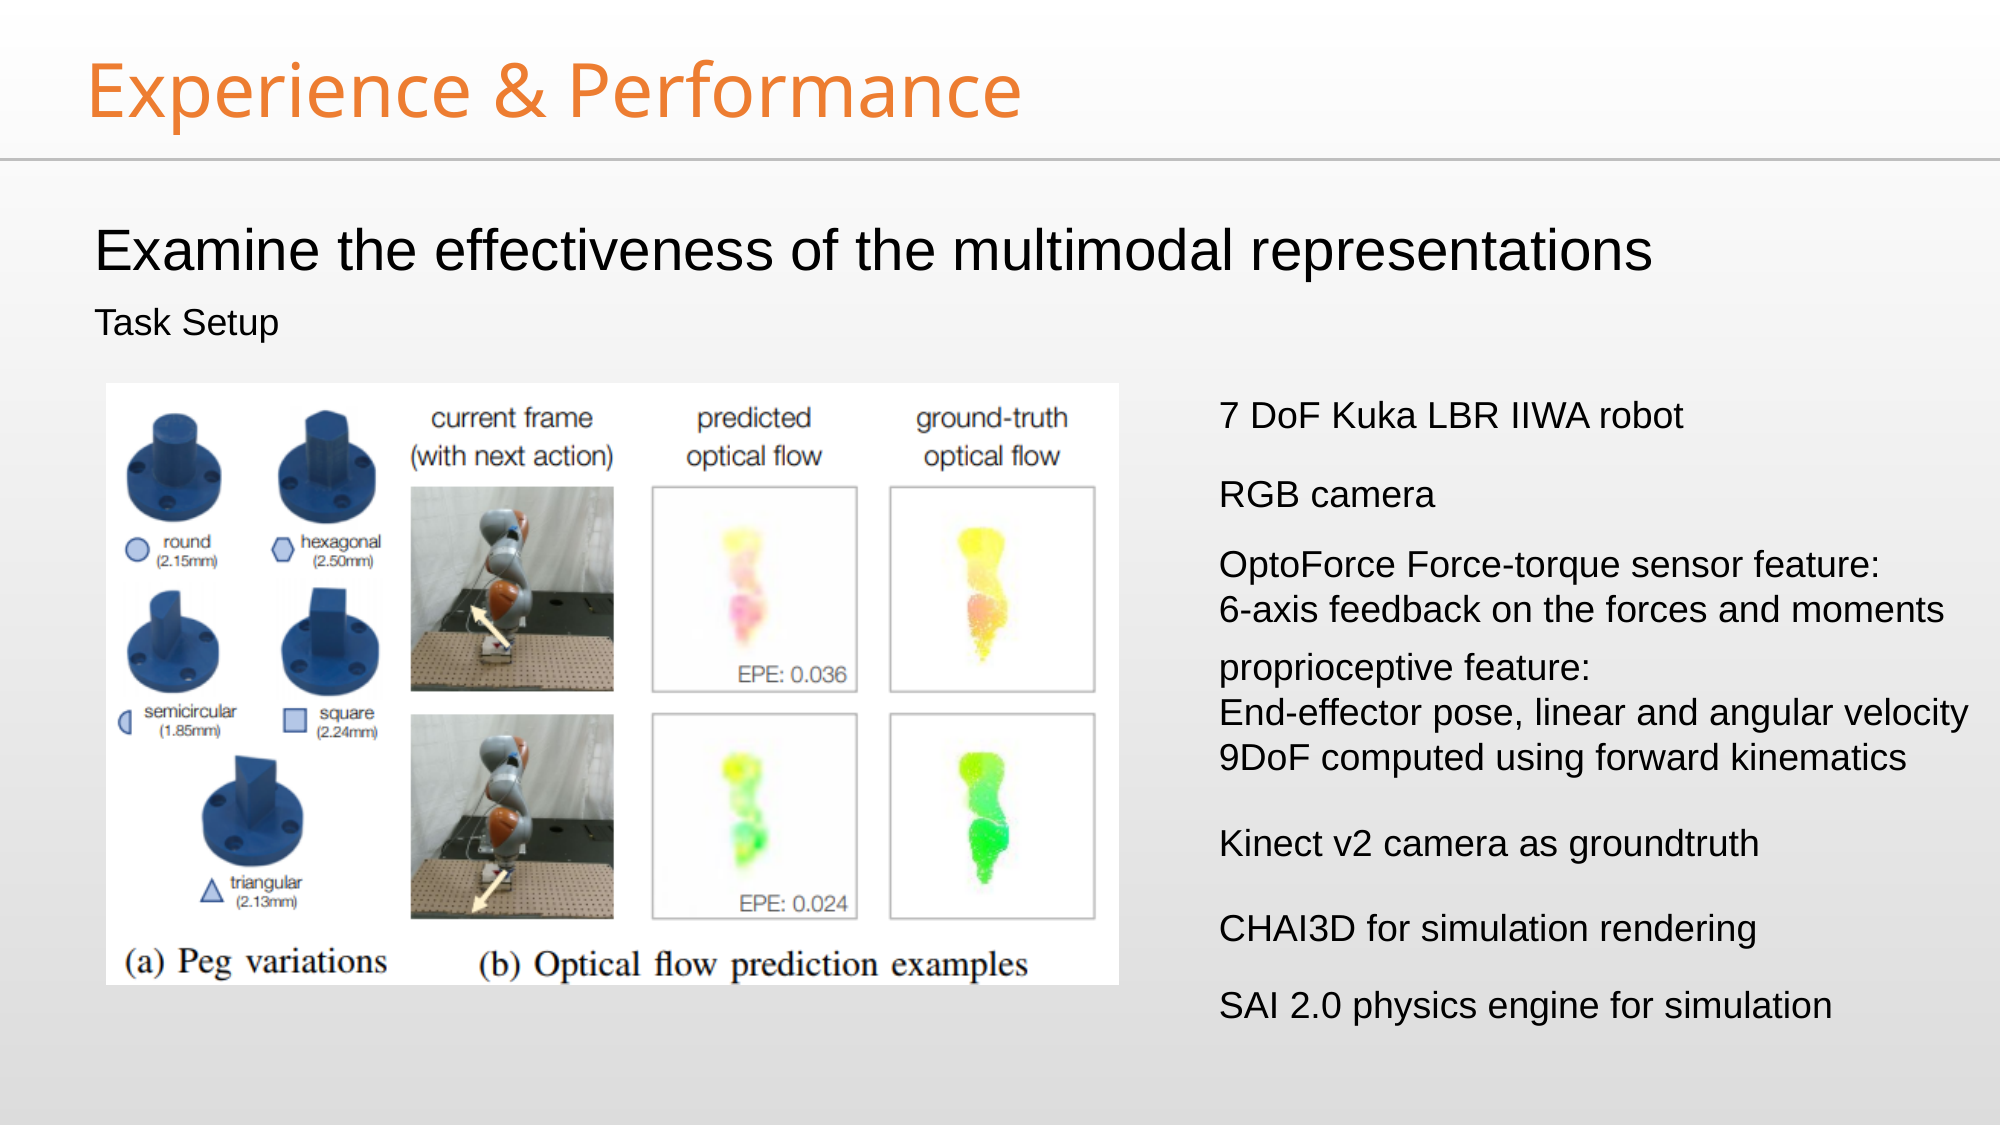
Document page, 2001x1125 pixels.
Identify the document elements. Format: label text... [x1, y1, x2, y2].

text_box OptoForce Force-torque sensor feature: 6-axis feedback on the forces and moments [1204, 532, 2000, 635]
text_box Task Setup [79, 290, 497, 350]
picture [106, 383, 1119, 985]
text_box Examine the effectiveness of the multimodal representations [79, 204, 2000, 290]
text_box CHAI3D for simulation rendering [1204, 896, 1912, 957]
text_box 7 DoF Kuka LBR IIWA robot [1204, 383, 1718, 444]
text_box proprioceptive feature: End-effector pose, linear and angular velocity 9DoF computed using forward kinematics [1204, 635, 2000, 786]
text_box Experience & Performance [70, 34, 1040, 140]
text_box Kinect v2 camera as groundtruth [1204, 811, 1850, 872]
text_box RGB camera [1204, 462, 1621, 523]
text_box SAI 2.0 physics engine for simulation [1204, 973, 1850, 1034]
